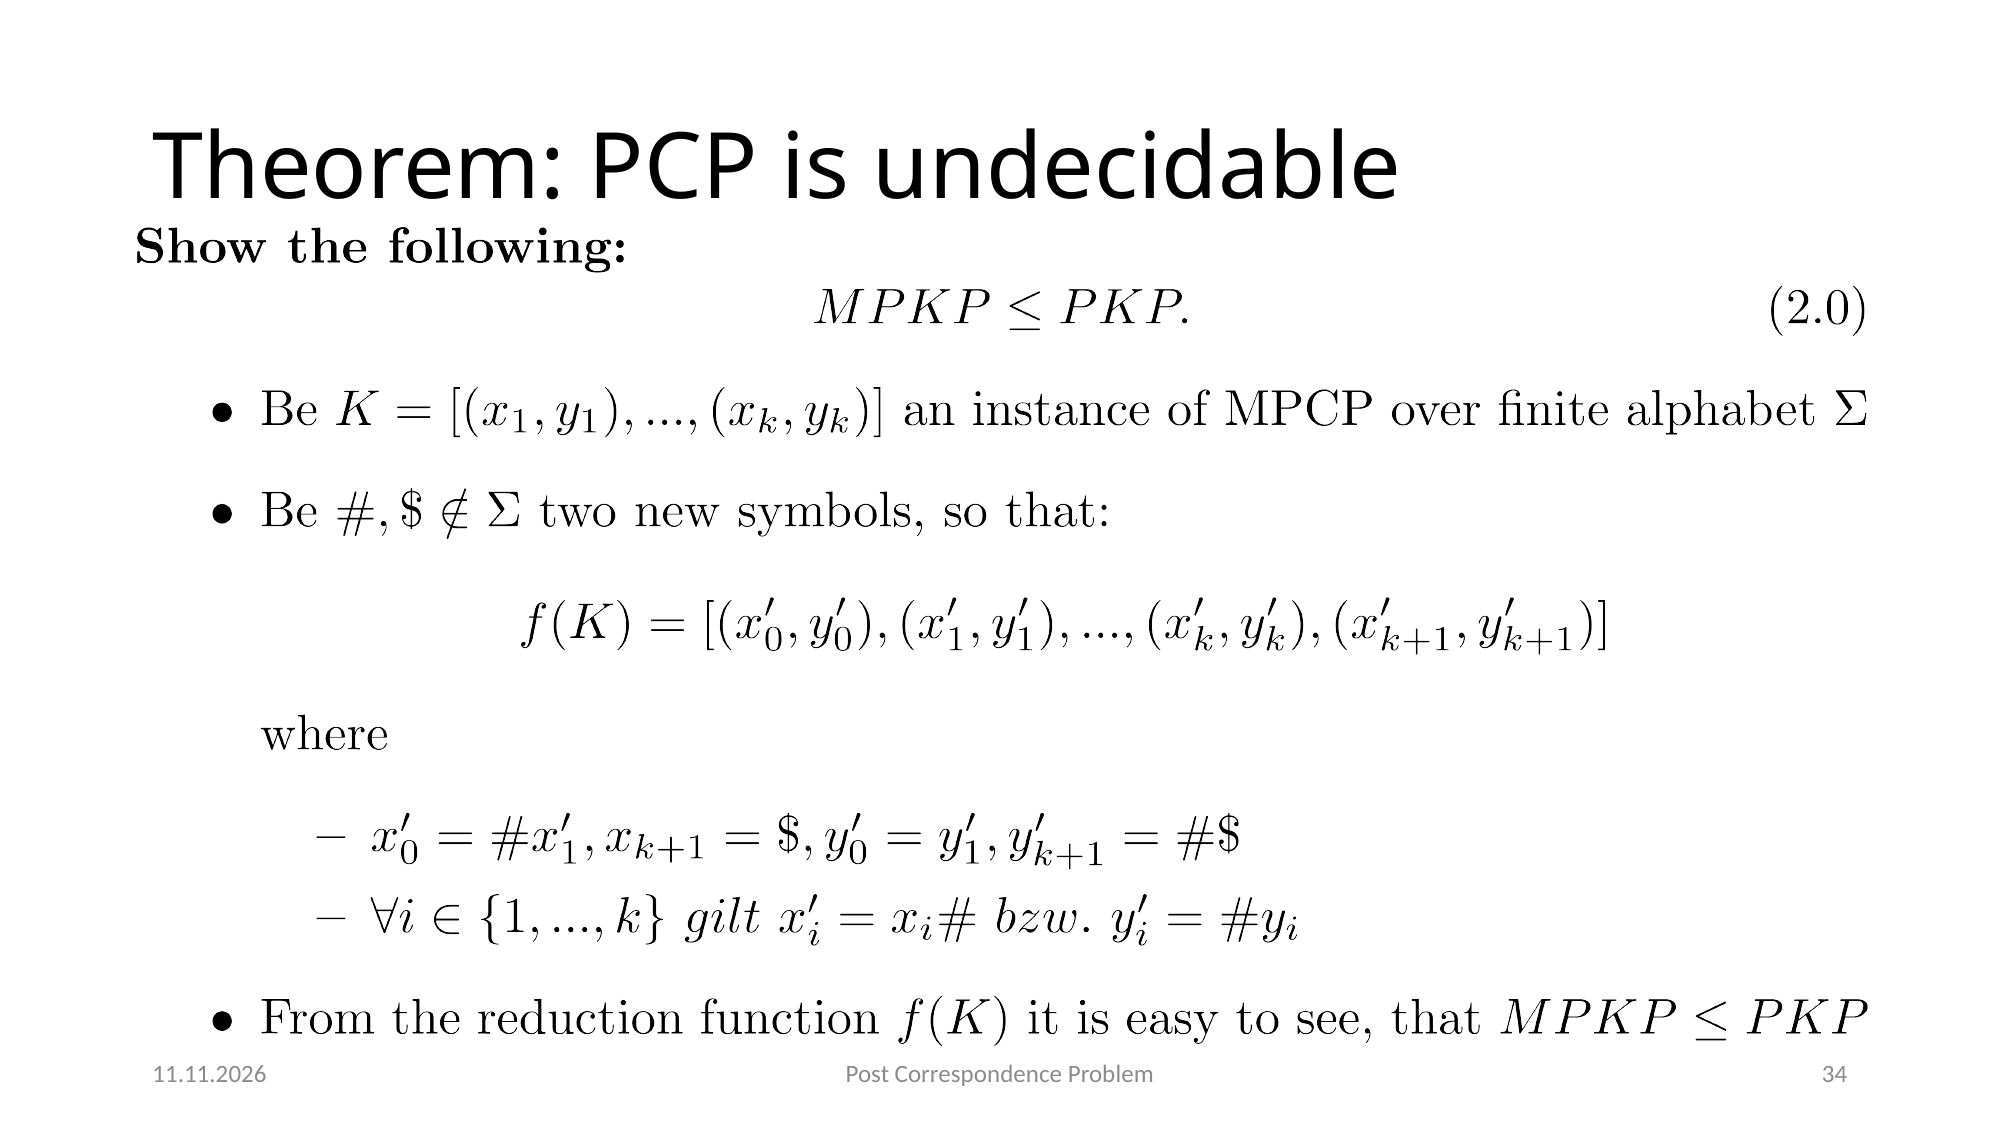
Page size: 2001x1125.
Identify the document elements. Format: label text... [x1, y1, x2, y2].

title Theorem: PCP is undecidable [137, 59, 1863, 227]
picture [137, 227, 1868, 1046]
footer Post Correspondence Problem [662, 1046, 1338, 1103]
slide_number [137, 1046, 588, 1103]
slide_number 34 [1412, 1046, 1863, 1103]
